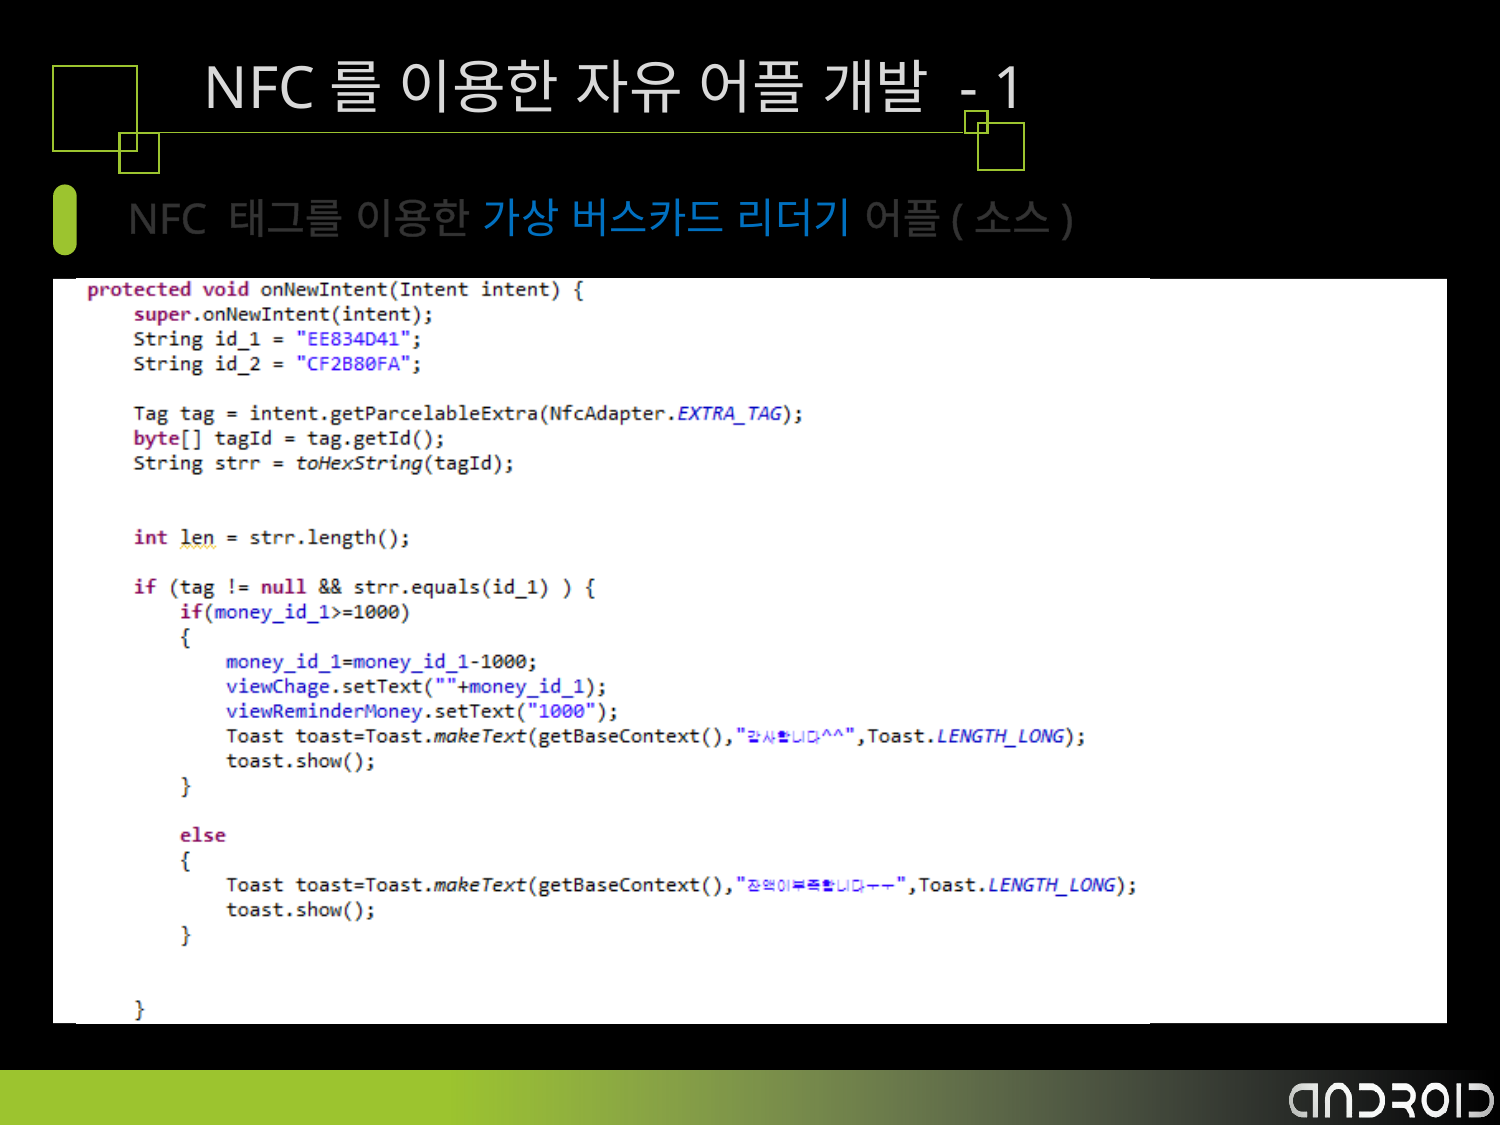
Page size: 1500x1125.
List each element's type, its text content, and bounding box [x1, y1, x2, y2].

text_box [1147, 277, 1449, 1025]
picture [1281, 1063, 1500, 1125]
text_box [51, 277, 77, 1025]
text_box NFC를 이용한 자유 어플 개발 - 1 [189, 42, 1042, 128]
text_box [50, 182, 79, 258]
text_box NFC 태그를 이용한 가상 버스카드 리더기 어플(소스) [112, 184, 1089, 250]
picture [76, 278, 1150, 1024]
